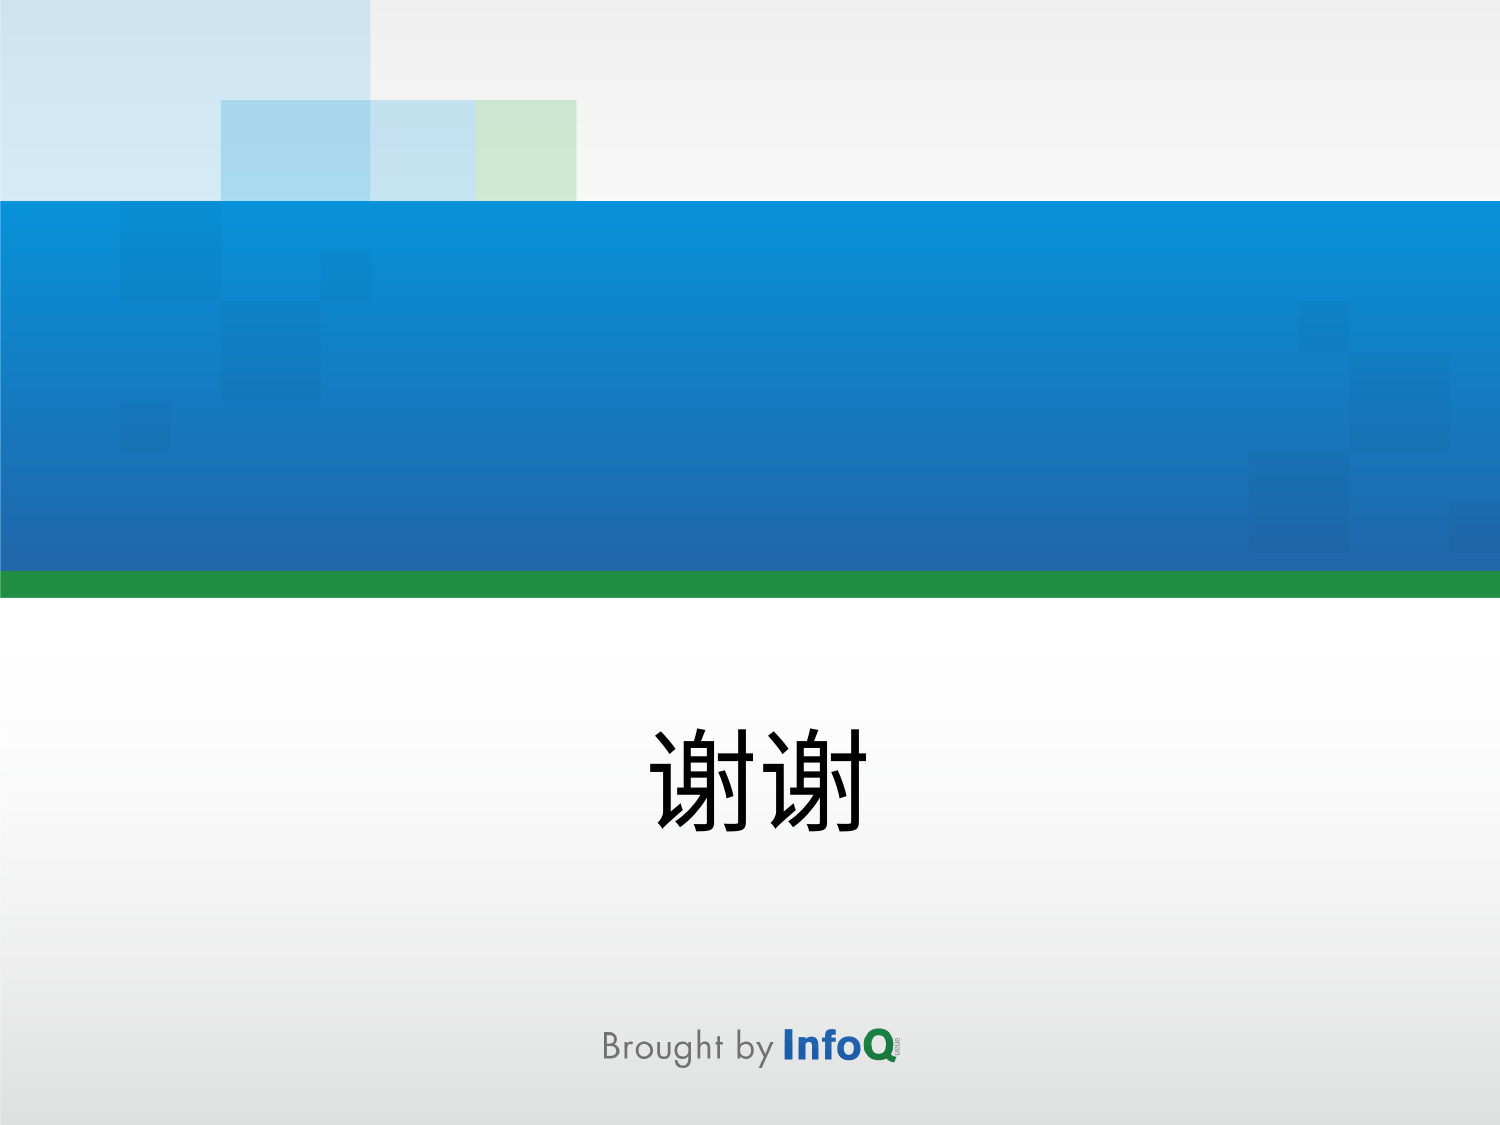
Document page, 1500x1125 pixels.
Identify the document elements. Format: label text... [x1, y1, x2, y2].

text_box 谢谢 [486, 703, 1030, 853]
picture [0, 236, 1500, 1125]
picture [0, 0, 1500, 200]
